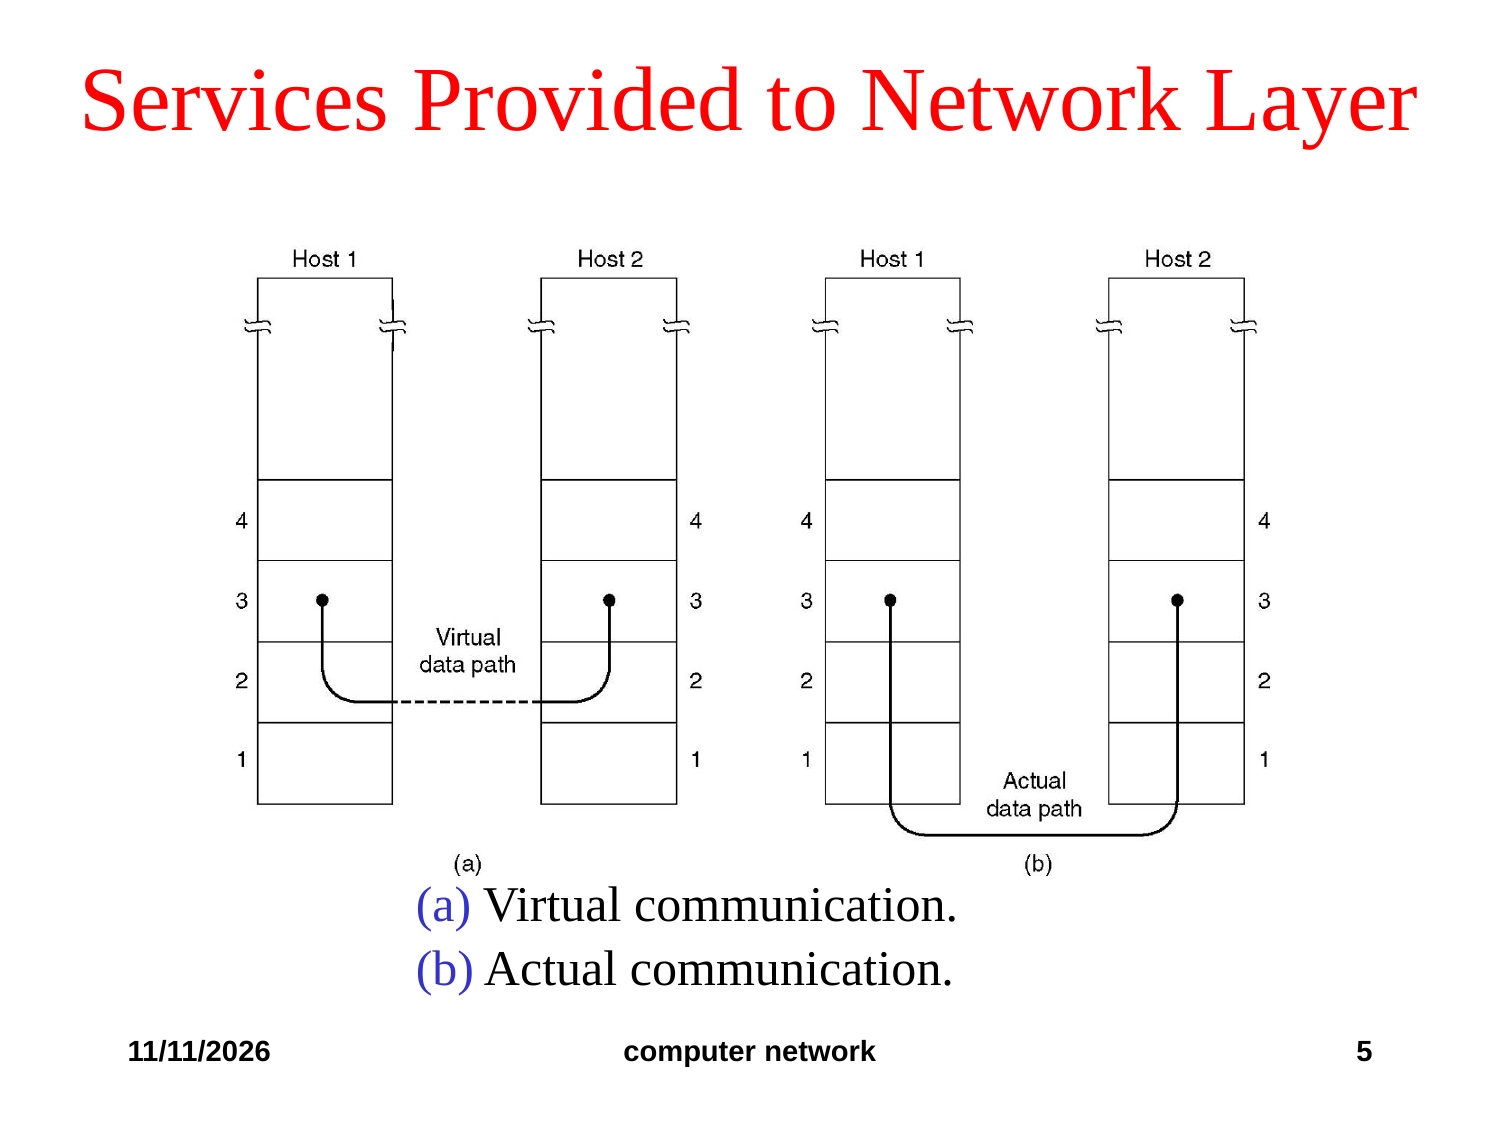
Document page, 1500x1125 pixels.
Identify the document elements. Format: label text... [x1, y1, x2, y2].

list (a) Virtual communication. (b) Actual communication. [400, 871, 1460, 1009]
title Services Provided to Network Layer [0, 0, 1500, 188]
slide_number 5 [1074, 1025, 1388, 1100]
footer computer network [512, 1025, 988, 1100]
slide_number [112, 1025, 425, 1100]
picture [235, 245, 1271, 876]
